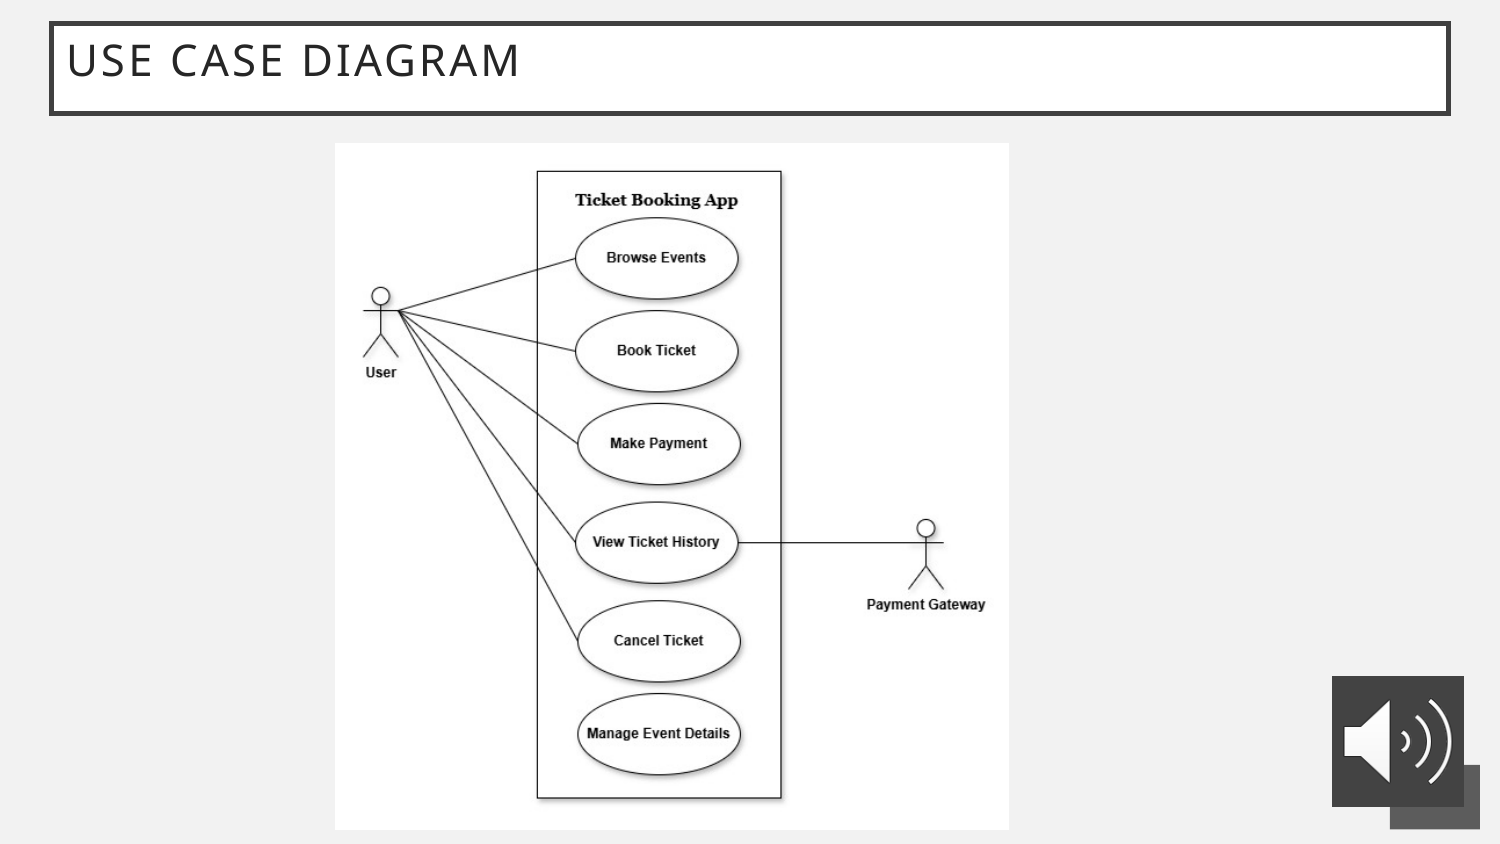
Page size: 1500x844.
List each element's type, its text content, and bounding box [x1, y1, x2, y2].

picture [1331, 674, 1465, 809]
title Use Case Diagram [49, 21, 1451, 116]
picture [335, 143, 1009, 830]
slide_number 6 [1389, 764, 1480, 830]
